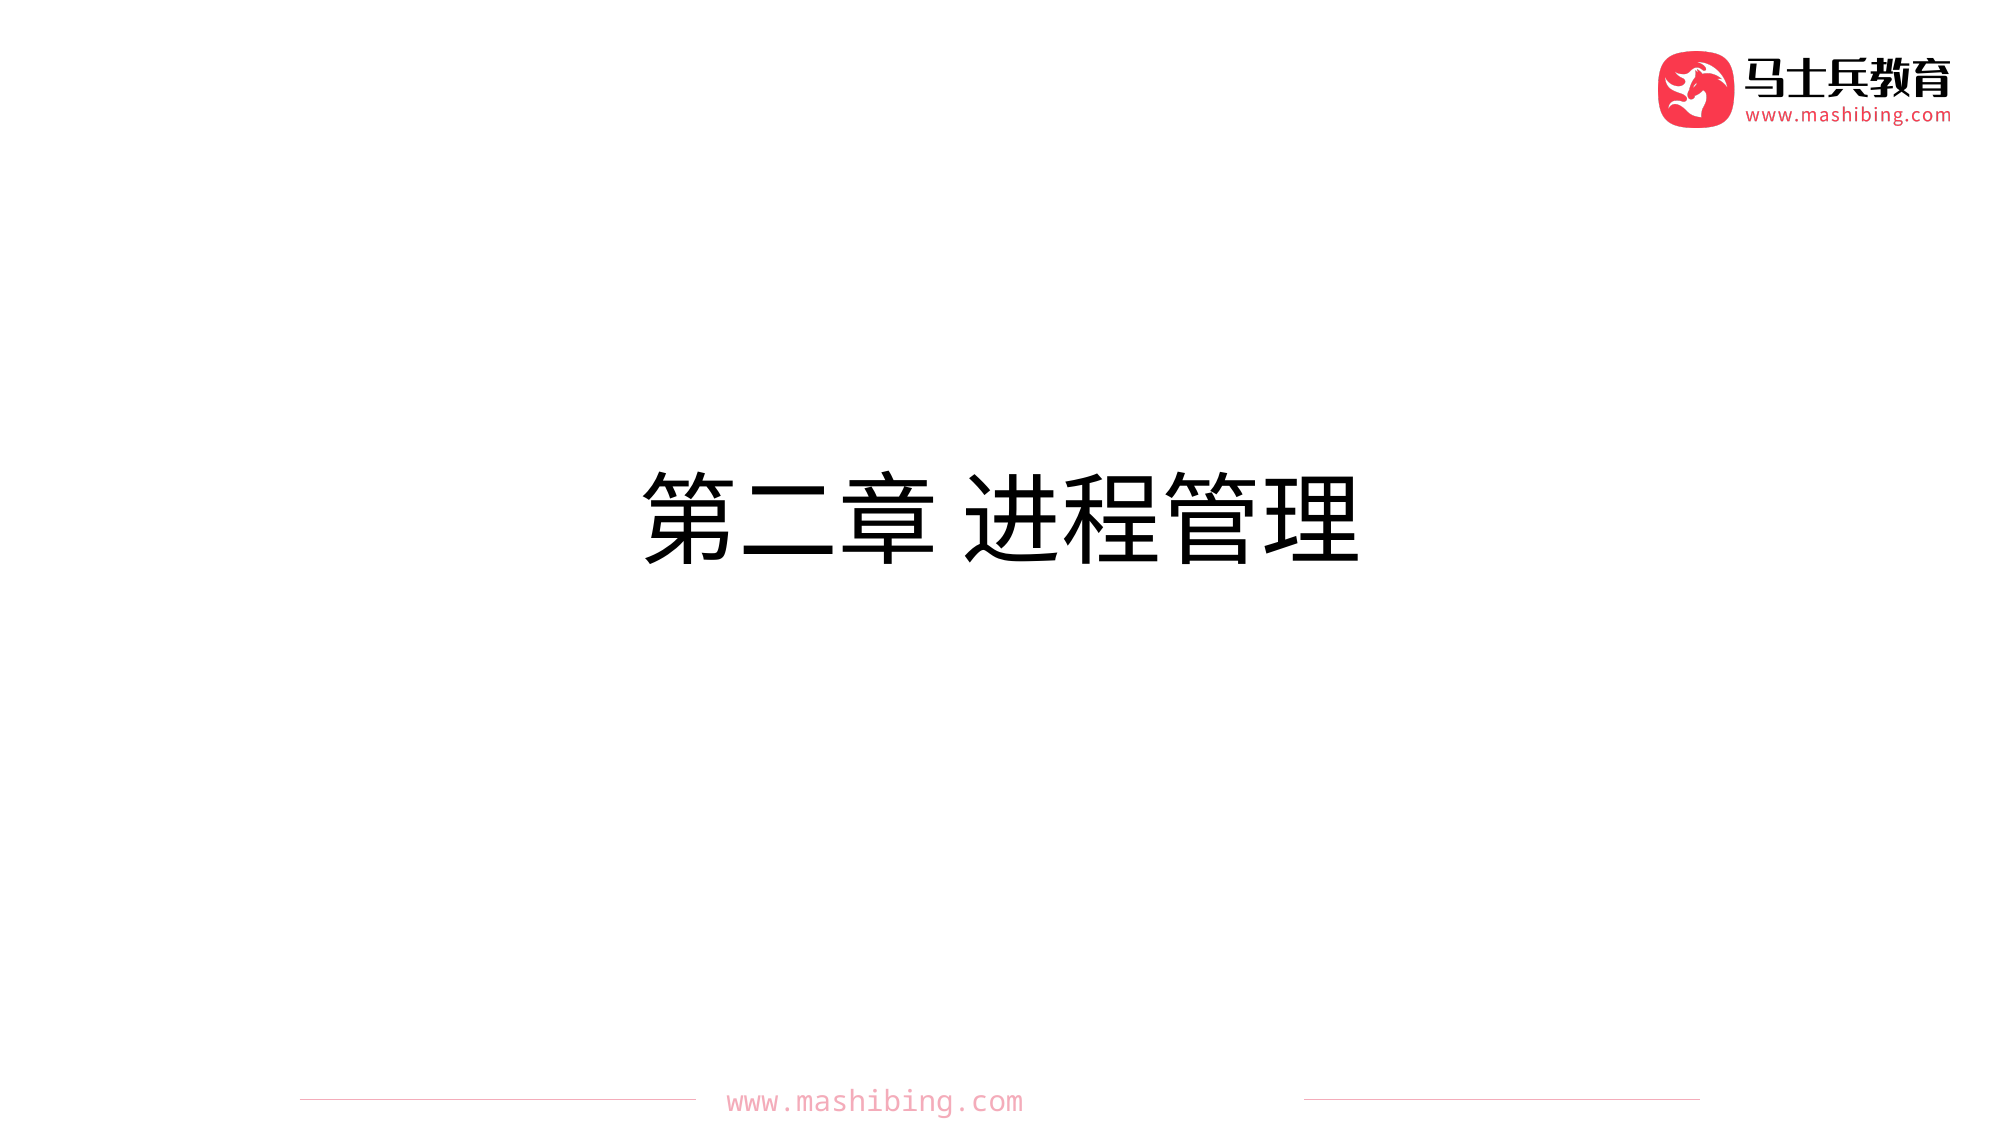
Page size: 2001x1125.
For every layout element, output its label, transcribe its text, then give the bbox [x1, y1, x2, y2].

title 第二章 进程管理 [137, 170, 1863, 586]
picture [1658, 51, 1950, 128]
